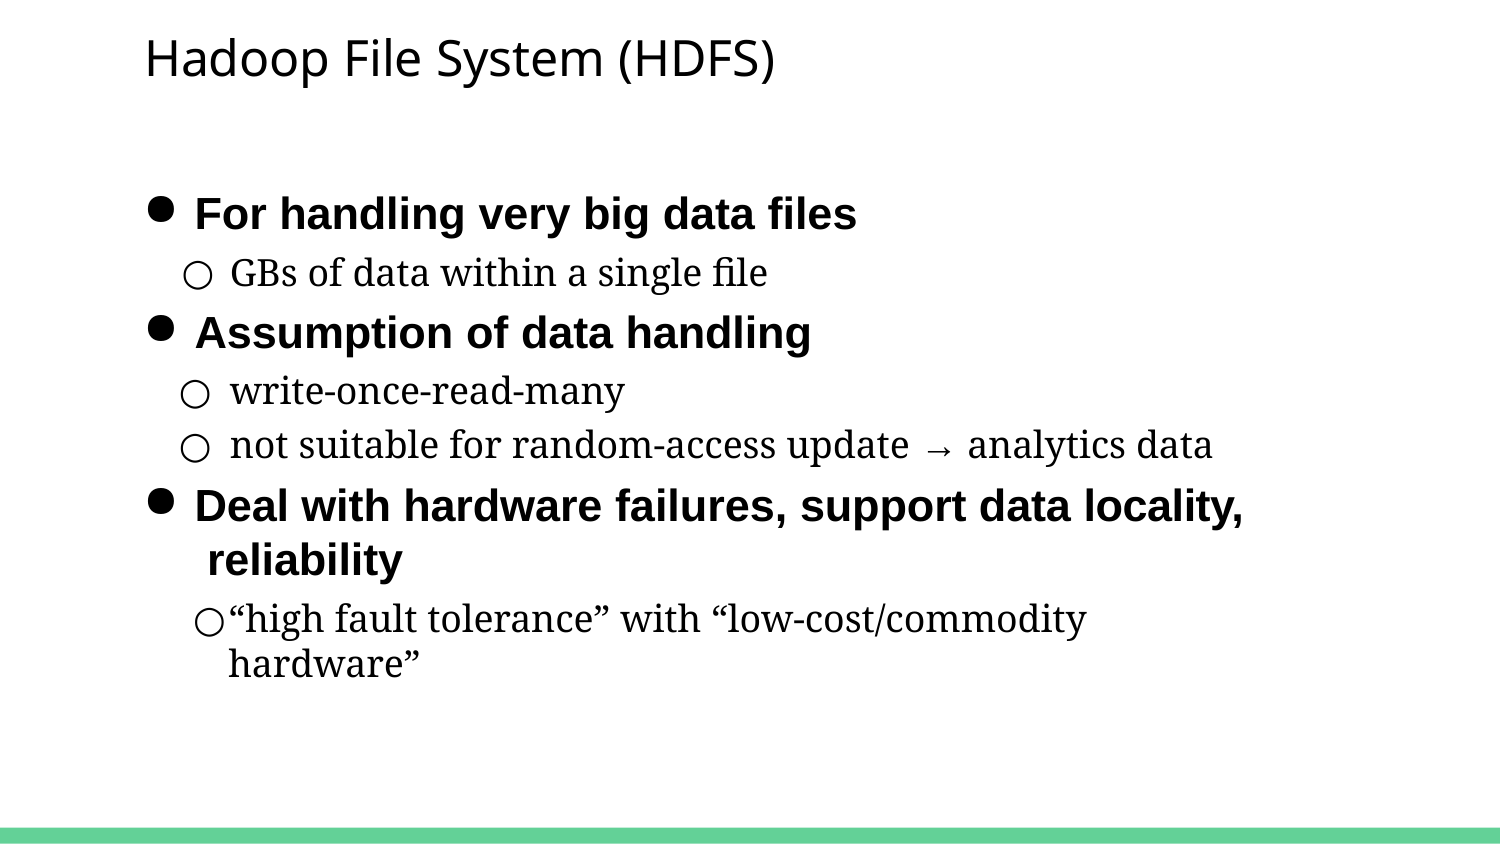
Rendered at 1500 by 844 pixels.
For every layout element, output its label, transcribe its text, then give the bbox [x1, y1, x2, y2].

text_box For handling very big data files GBs of data within a single file Assumption of data handling write-once-read-many not suitable for random-access update → analytics data Deal with hardware failures, support data locality, reliability “high fault tolerance” with “low-cost/commodity hardware” [141, 170, 1252, 686]
title Hadoop File System (HDFS) [142, 24, 1038, 168]
